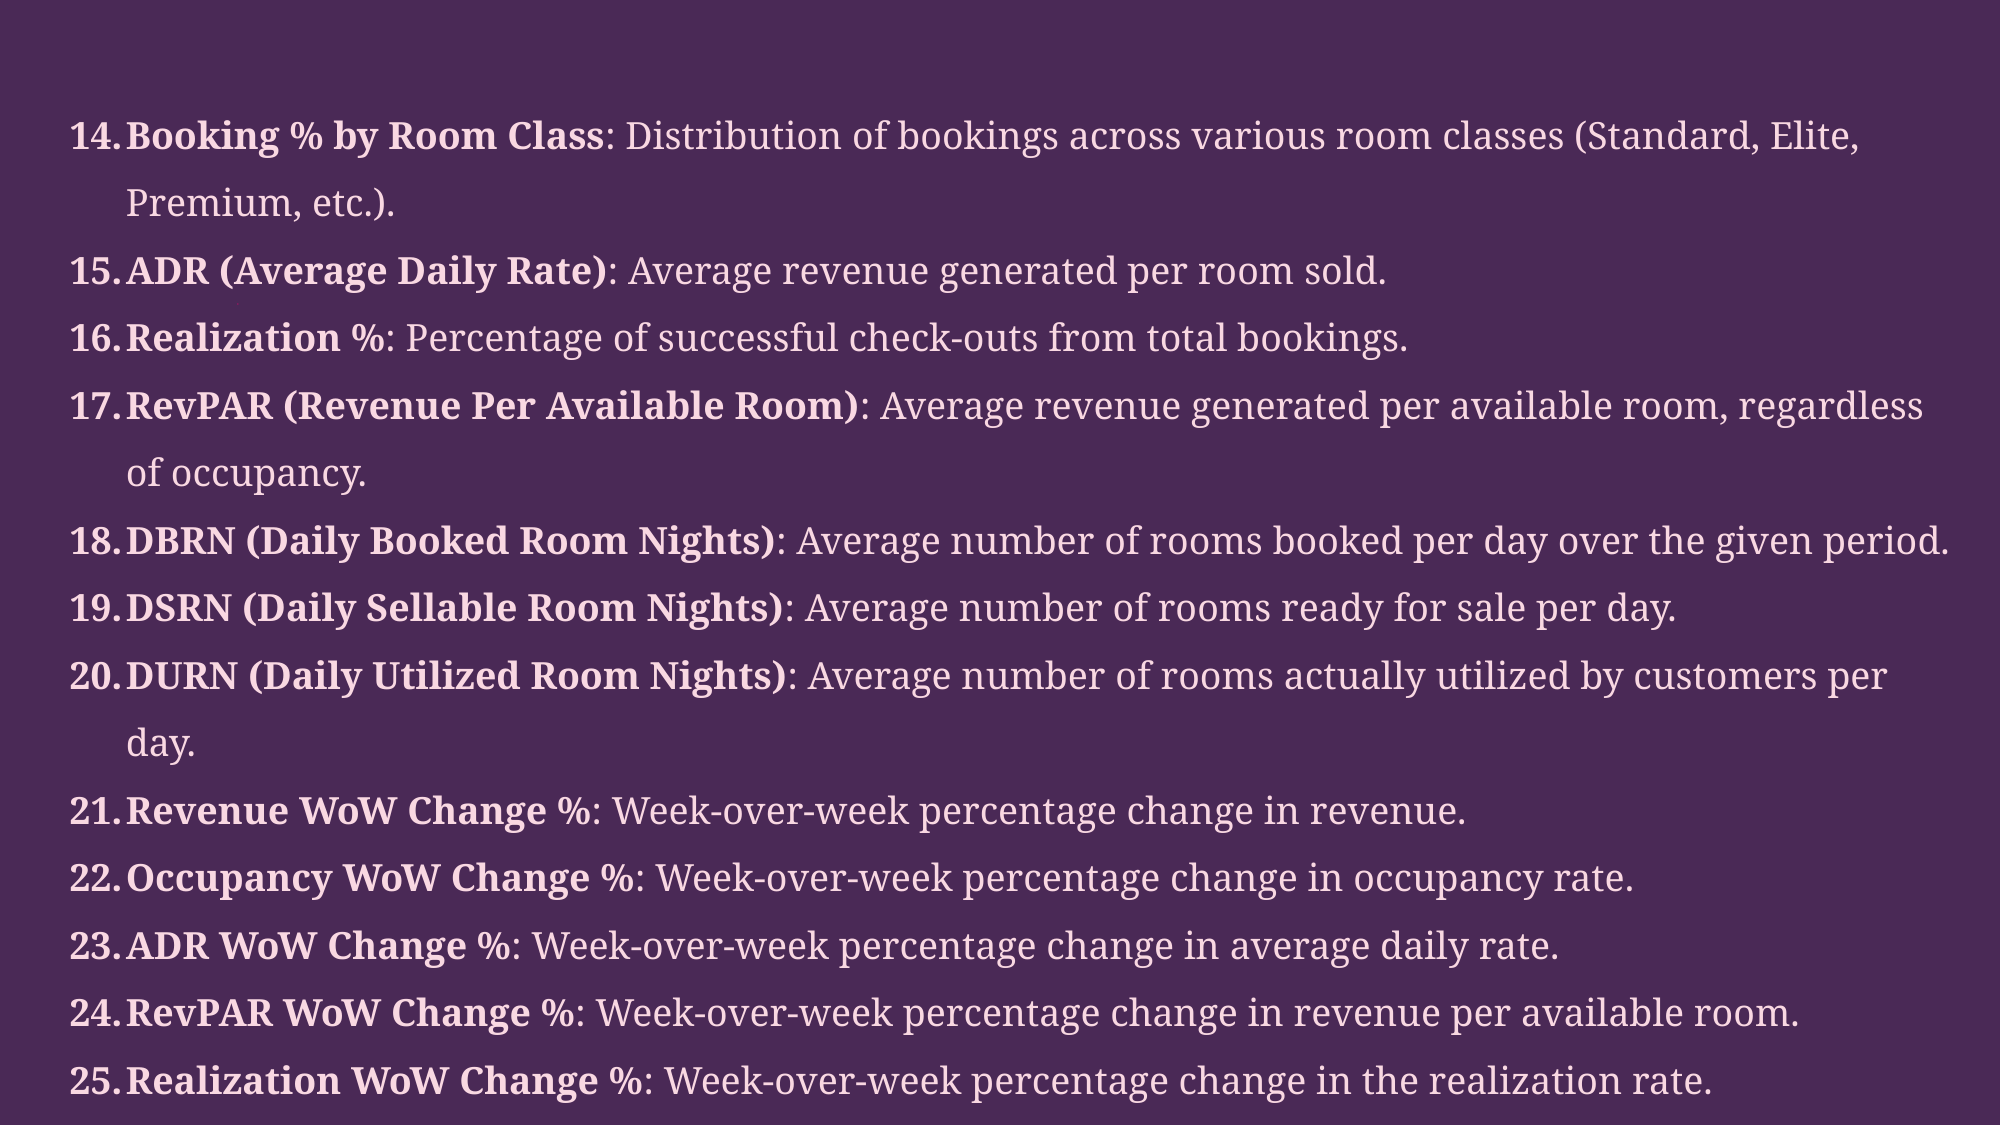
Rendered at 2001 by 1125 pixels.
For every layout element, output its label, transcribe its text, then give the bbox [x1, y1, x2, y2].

text_box Booking % by Room Class: Distribution of bookings across various room classes (Standard, Elite, Premium, etc.). ADR (Average Daily Rate): Average revenue generated per room sold. Realization %: Percentage of successful check-outs from total bookings. RevPAR (Revenue Per Available Room): Average revenue generated per available room, regardless of occupancy. DBRN (Daily Booked Room Nights): Average number of rooms booked per day over the given period. DSRN (Daily Sellable Room Nights): Average number of rooms ready for sale per day. DURN (Daily Utilized Room Nights): Average number of rooms actually utilized by customers per day. Revenue WoW Change %: Week-over-week percentage change in revenue. Occupancy WoW Change %: Week-over-week percentage change in occupancy rate. ADR WoW Change %: Week-over-week percentage change in average daily rate. RevPAR WoW Change %: Week-over-week percentage change in revenue per available room. Realization WoW Change %: Week-over-week percentage change in the realization rate. DSRN WoW Change %: Week-over-week percentage change in sellable room nights. [54, 82, 1982, 1125]
